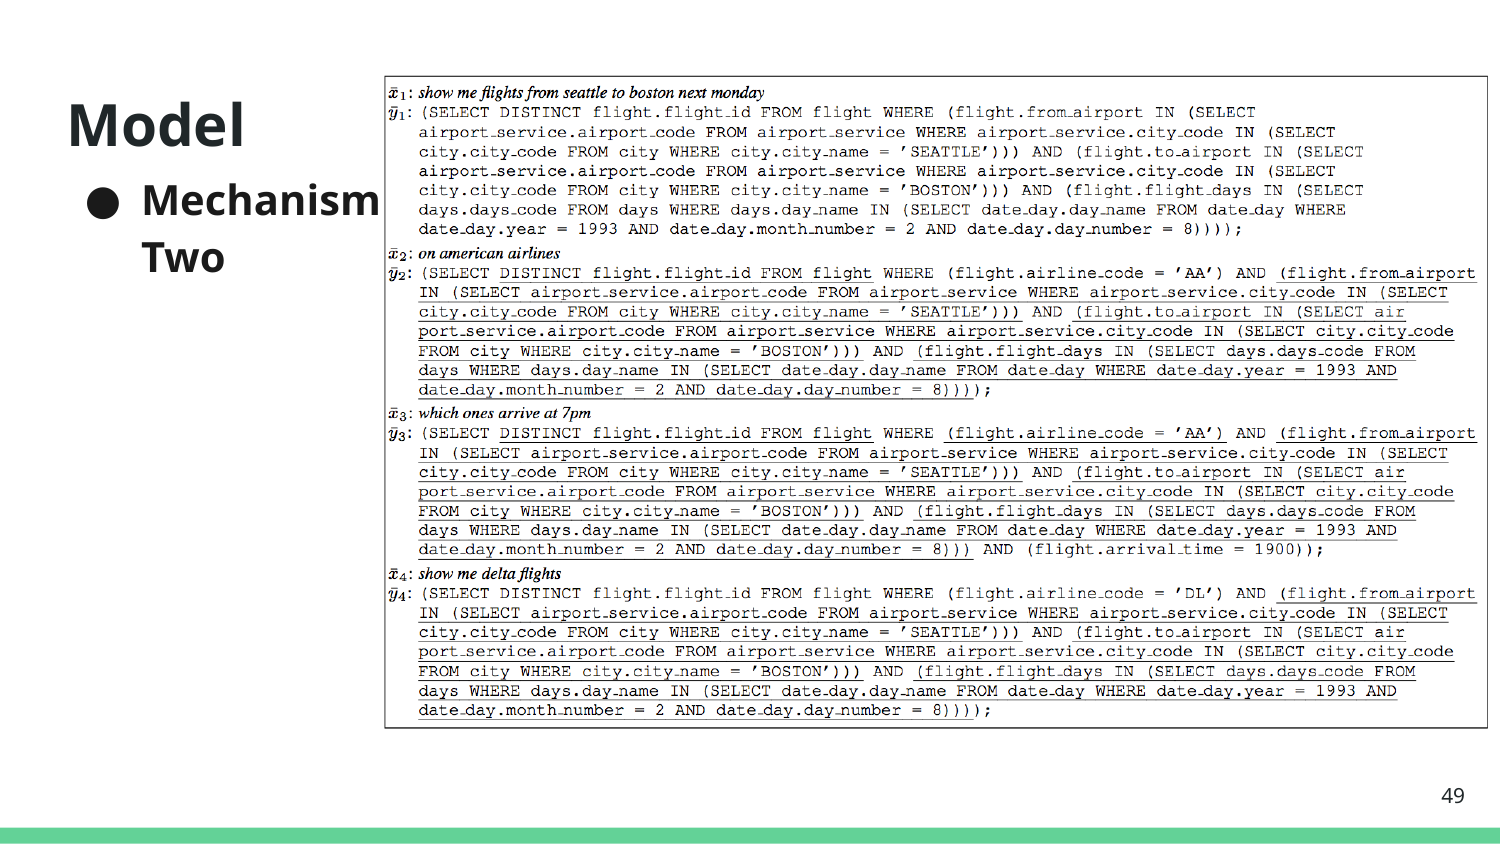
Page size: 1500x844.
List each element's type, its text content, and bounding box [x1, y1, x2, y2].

title Model [51, 72, 380, 150]
slide_number ‹#› [1389, 764, 1480, 830]
picture [381, 72, 1491, 731]
list Mechanism Two [51, 150, 376, 712]
